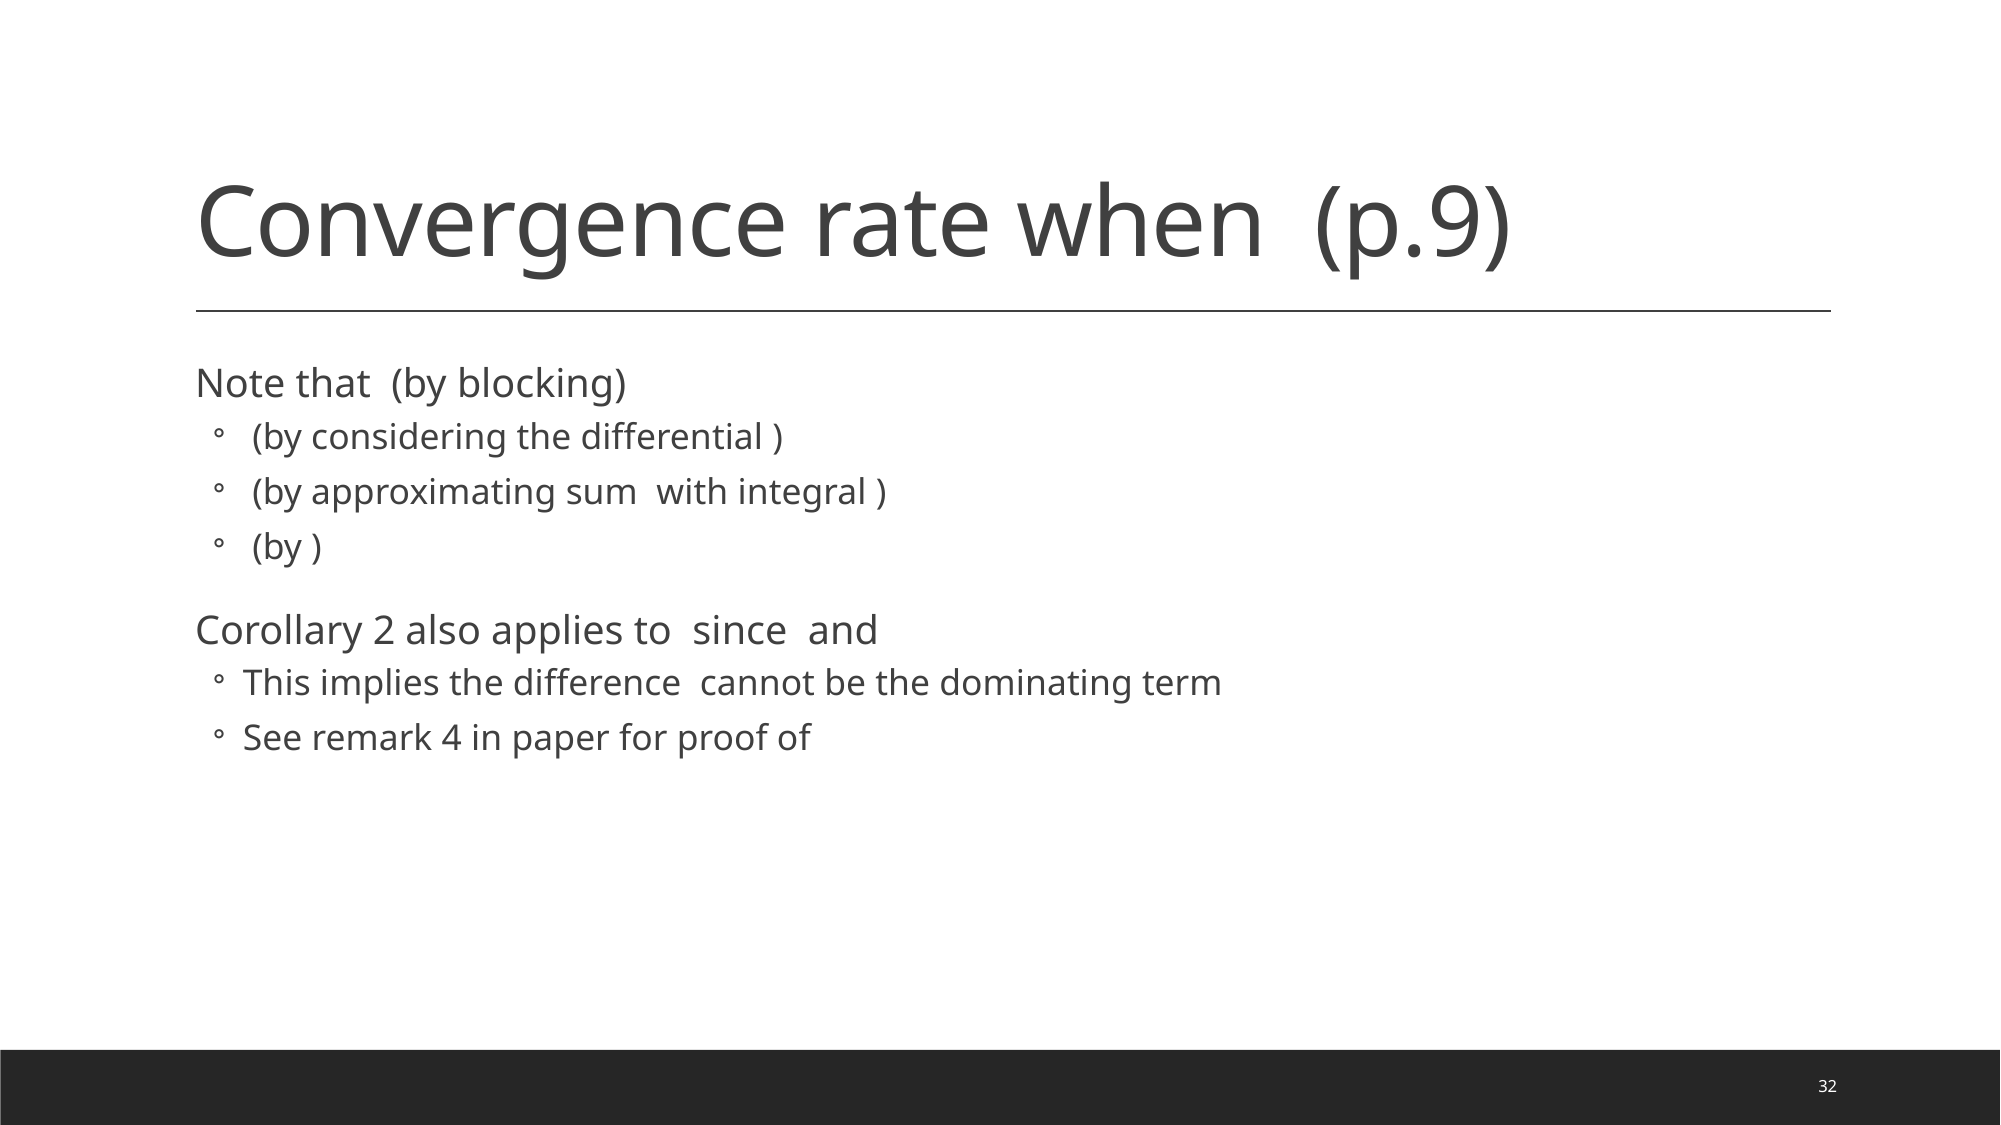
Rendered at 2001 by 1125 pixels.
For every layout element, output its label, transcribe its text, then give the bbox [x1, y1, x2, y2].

slide_number 32 [1803, 1057, 1932, 1118]
